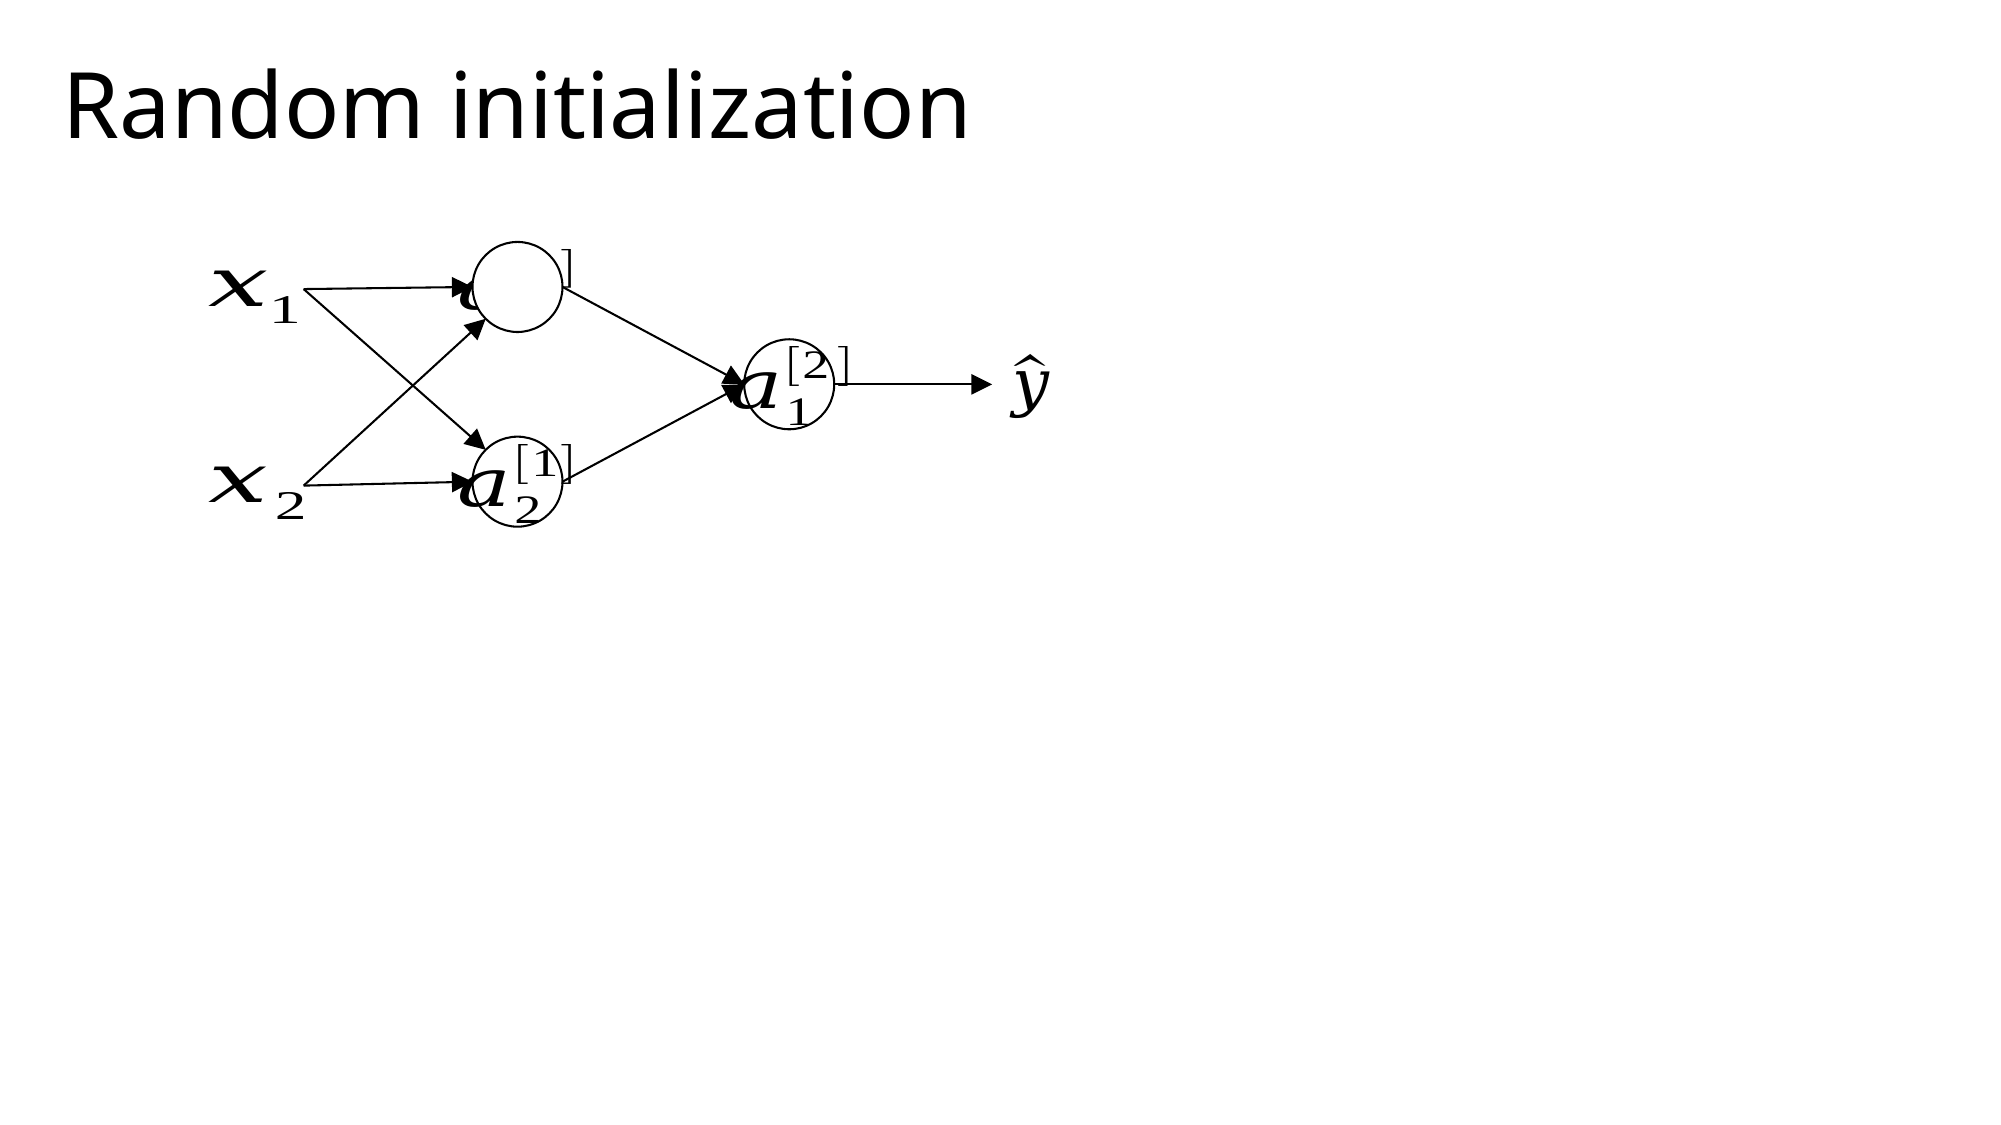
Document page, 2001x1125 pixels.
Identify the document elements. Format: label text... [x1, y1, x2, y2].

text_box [201, 241, 1056, 533]
text_box Random initialization [47, 0, 2000, 218]
